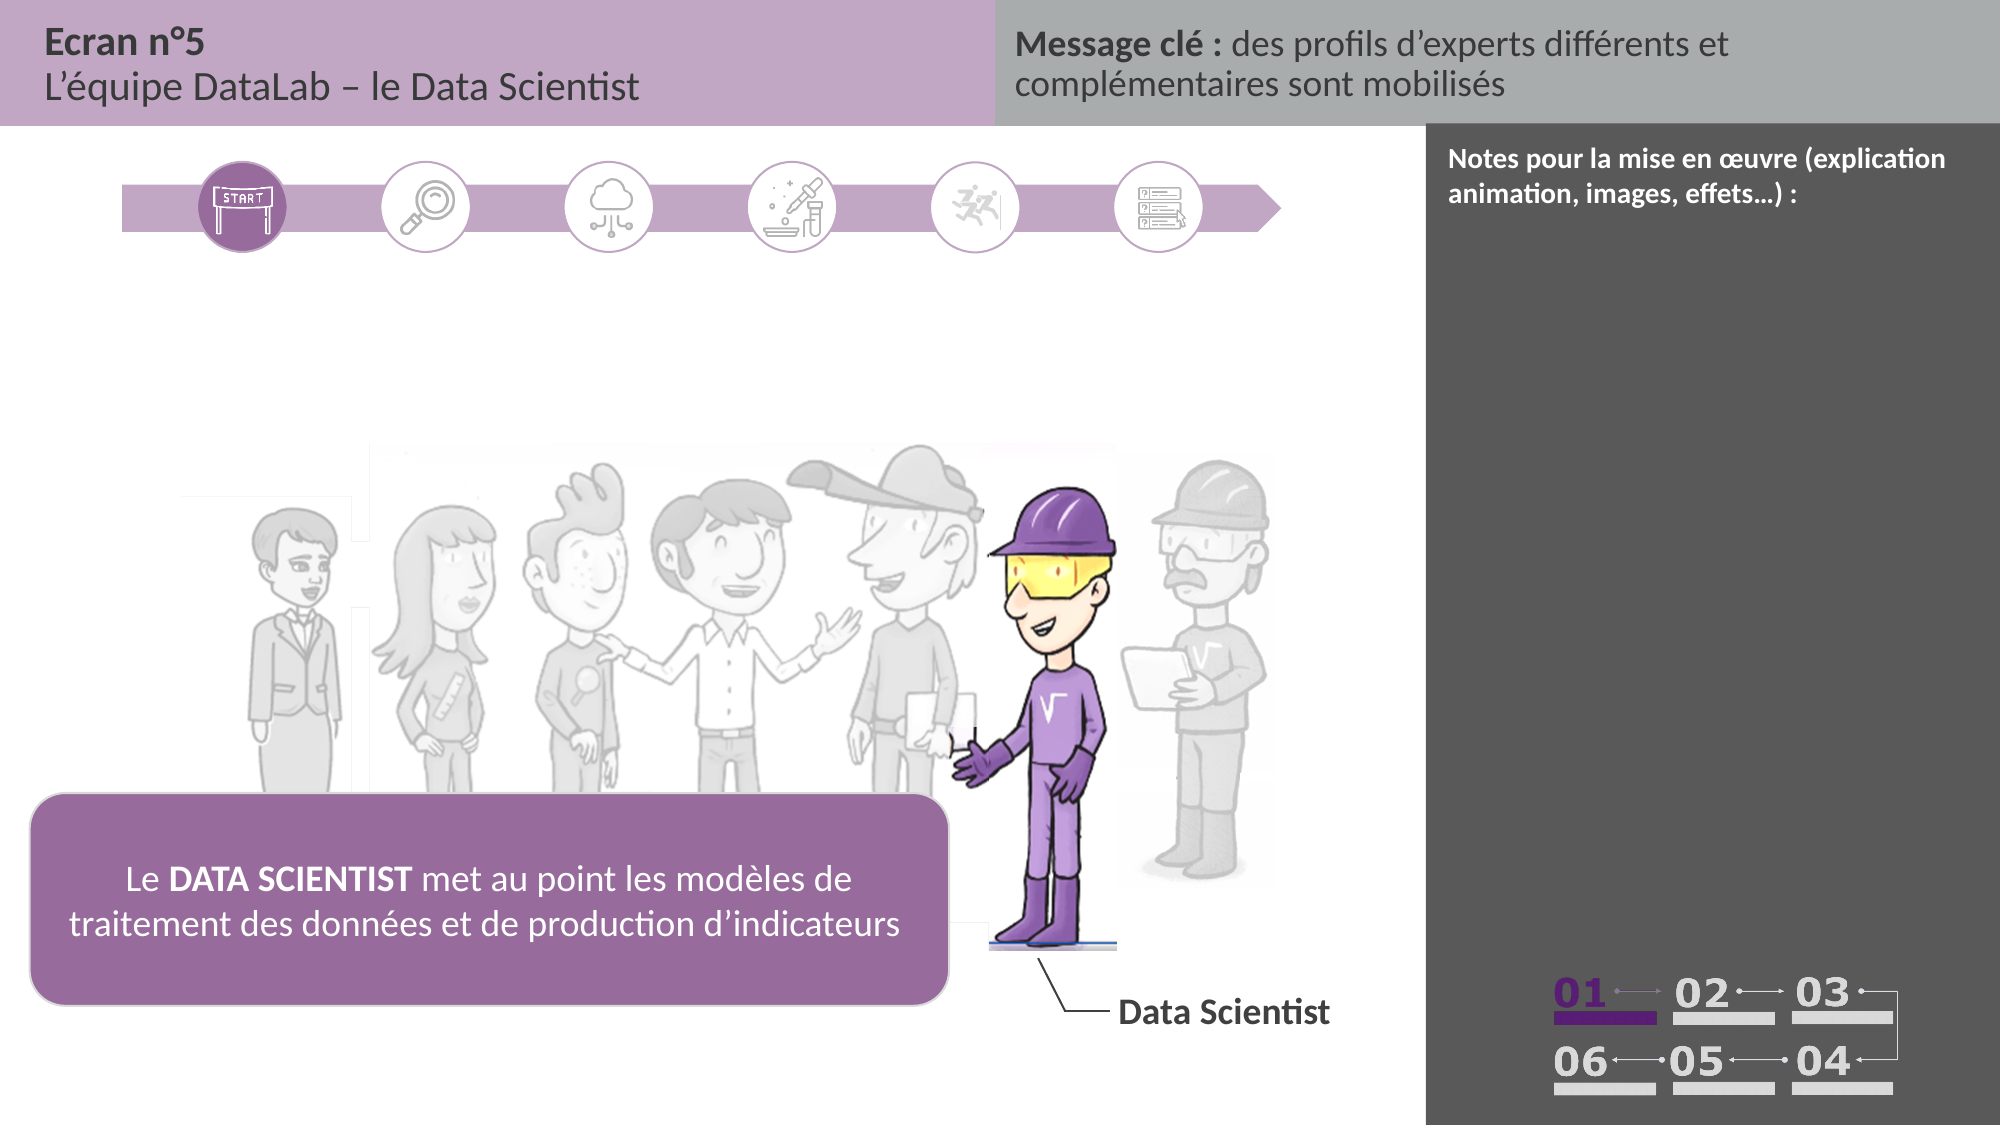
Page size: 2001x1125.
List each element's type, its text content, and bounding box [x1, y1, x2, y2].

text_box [1038, 958, 1110, 1011]
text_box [122, 161, 1282, 253]
title Ecran n°5 L’équipe DataLab – le Data Scientist [29, 4, 967, 124]
list Message clé : des profils d’experts différents et complémentaires sont mobilisés [999, 10, 2000, 119]
text_box [1425, 122, 2000, 1125]
text_box Le DATA SCIENTIST met au point les modèles de traitement des données et de production d’indicateurs [28, 791, 951, 1007]
text_box Notes pour la mise en œuvre (explication animation, images, effets…) : [1433, 131, 1980, 217]
picture [1528, 954, 1898, 1108]
text_box Data Scientist [1095, 976, 1354, 1039]
picture [181, 443, 1311, 951]
text_box [1442, 239, 1980, 1091]
